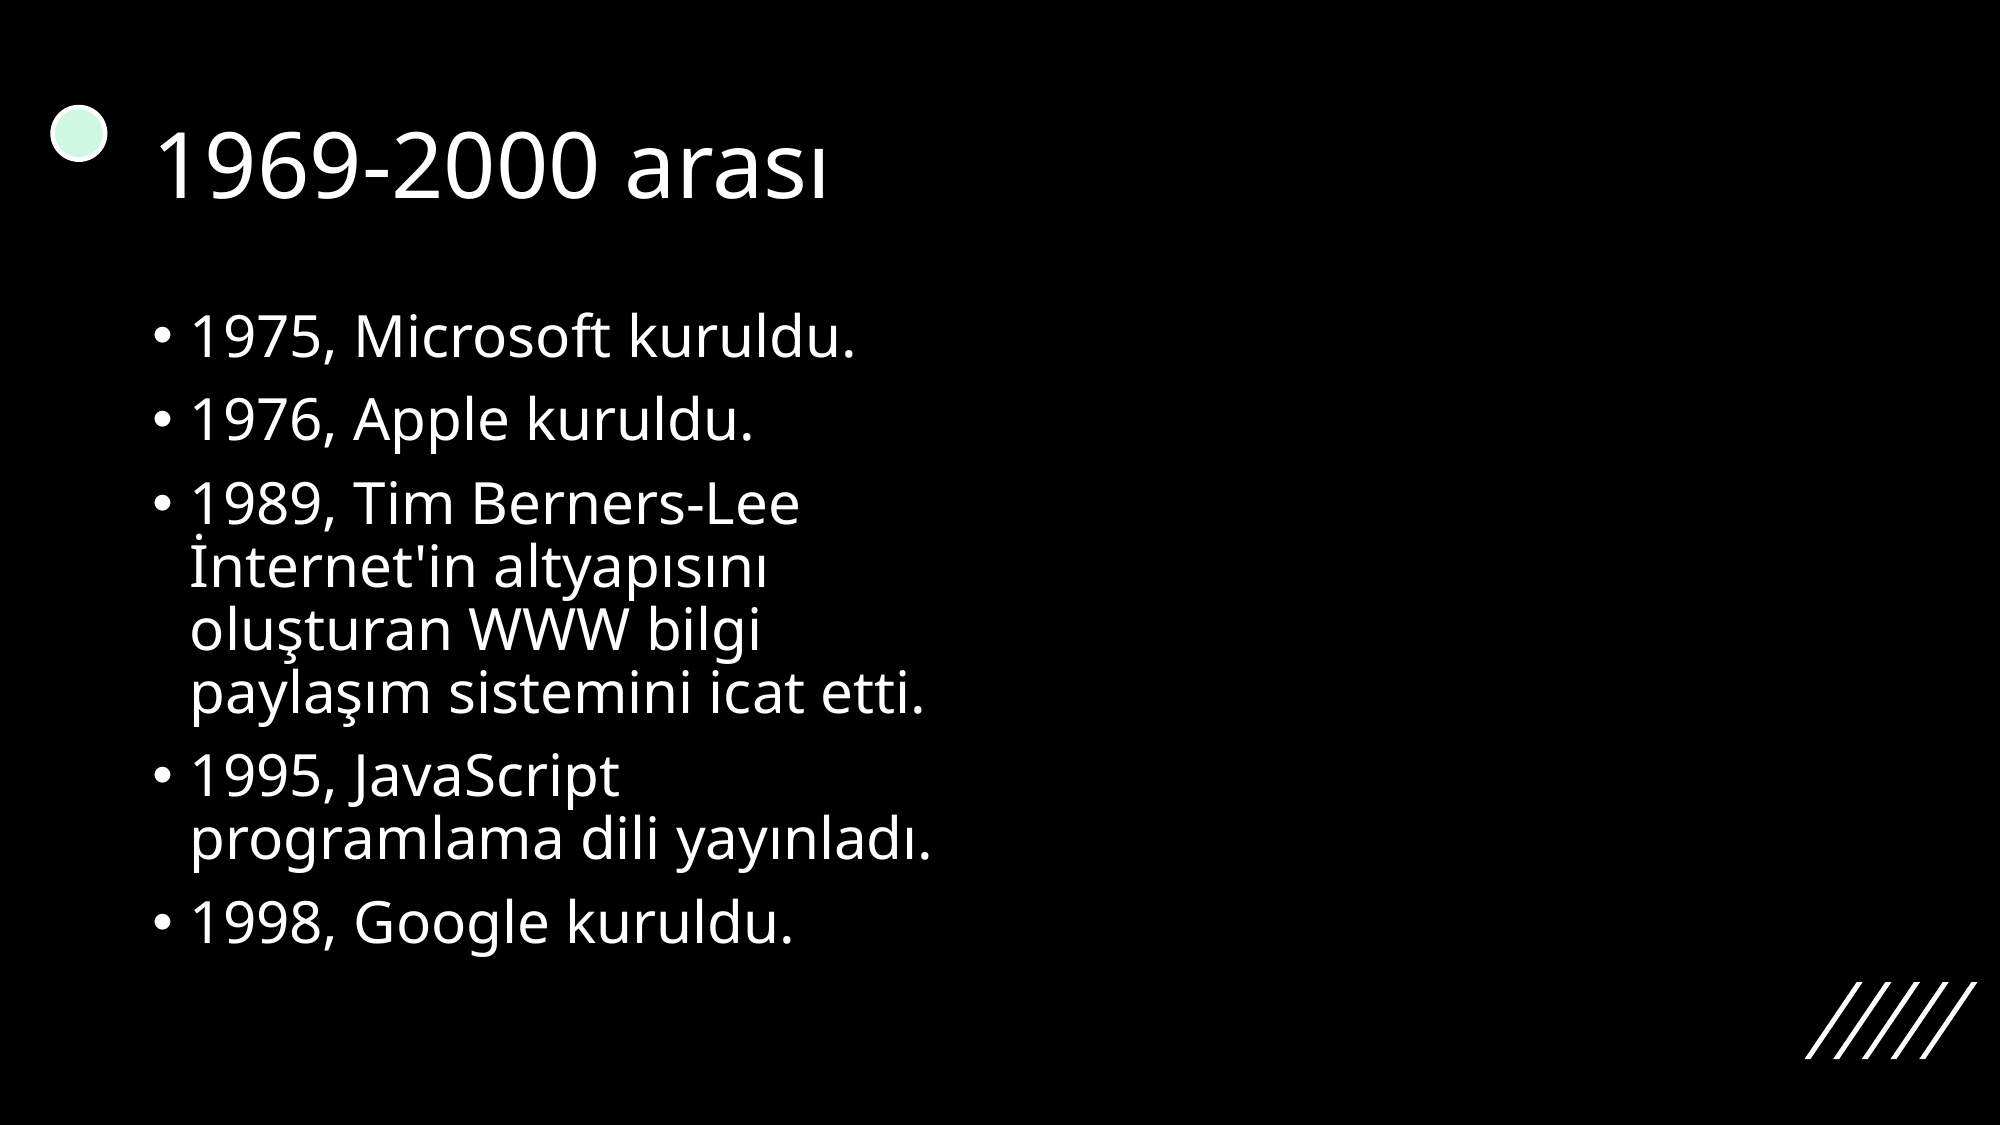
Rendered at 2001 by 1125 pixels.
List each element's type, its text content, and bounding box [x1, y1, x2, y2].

list 1975, Microsoft kuruldu. 1976, Apple kuruldu. 1989, Tim Berners-Lee İnternet'in altyapısını oluşturan WWW bilgi paylaşım sistemini icat etti. 1995, JavaScript programlama dili yayınladı. 1998, Google kuruldu. [137, 299, 988, 1014]
title 1969-2000 arası [137, 59, 1863, 278]
